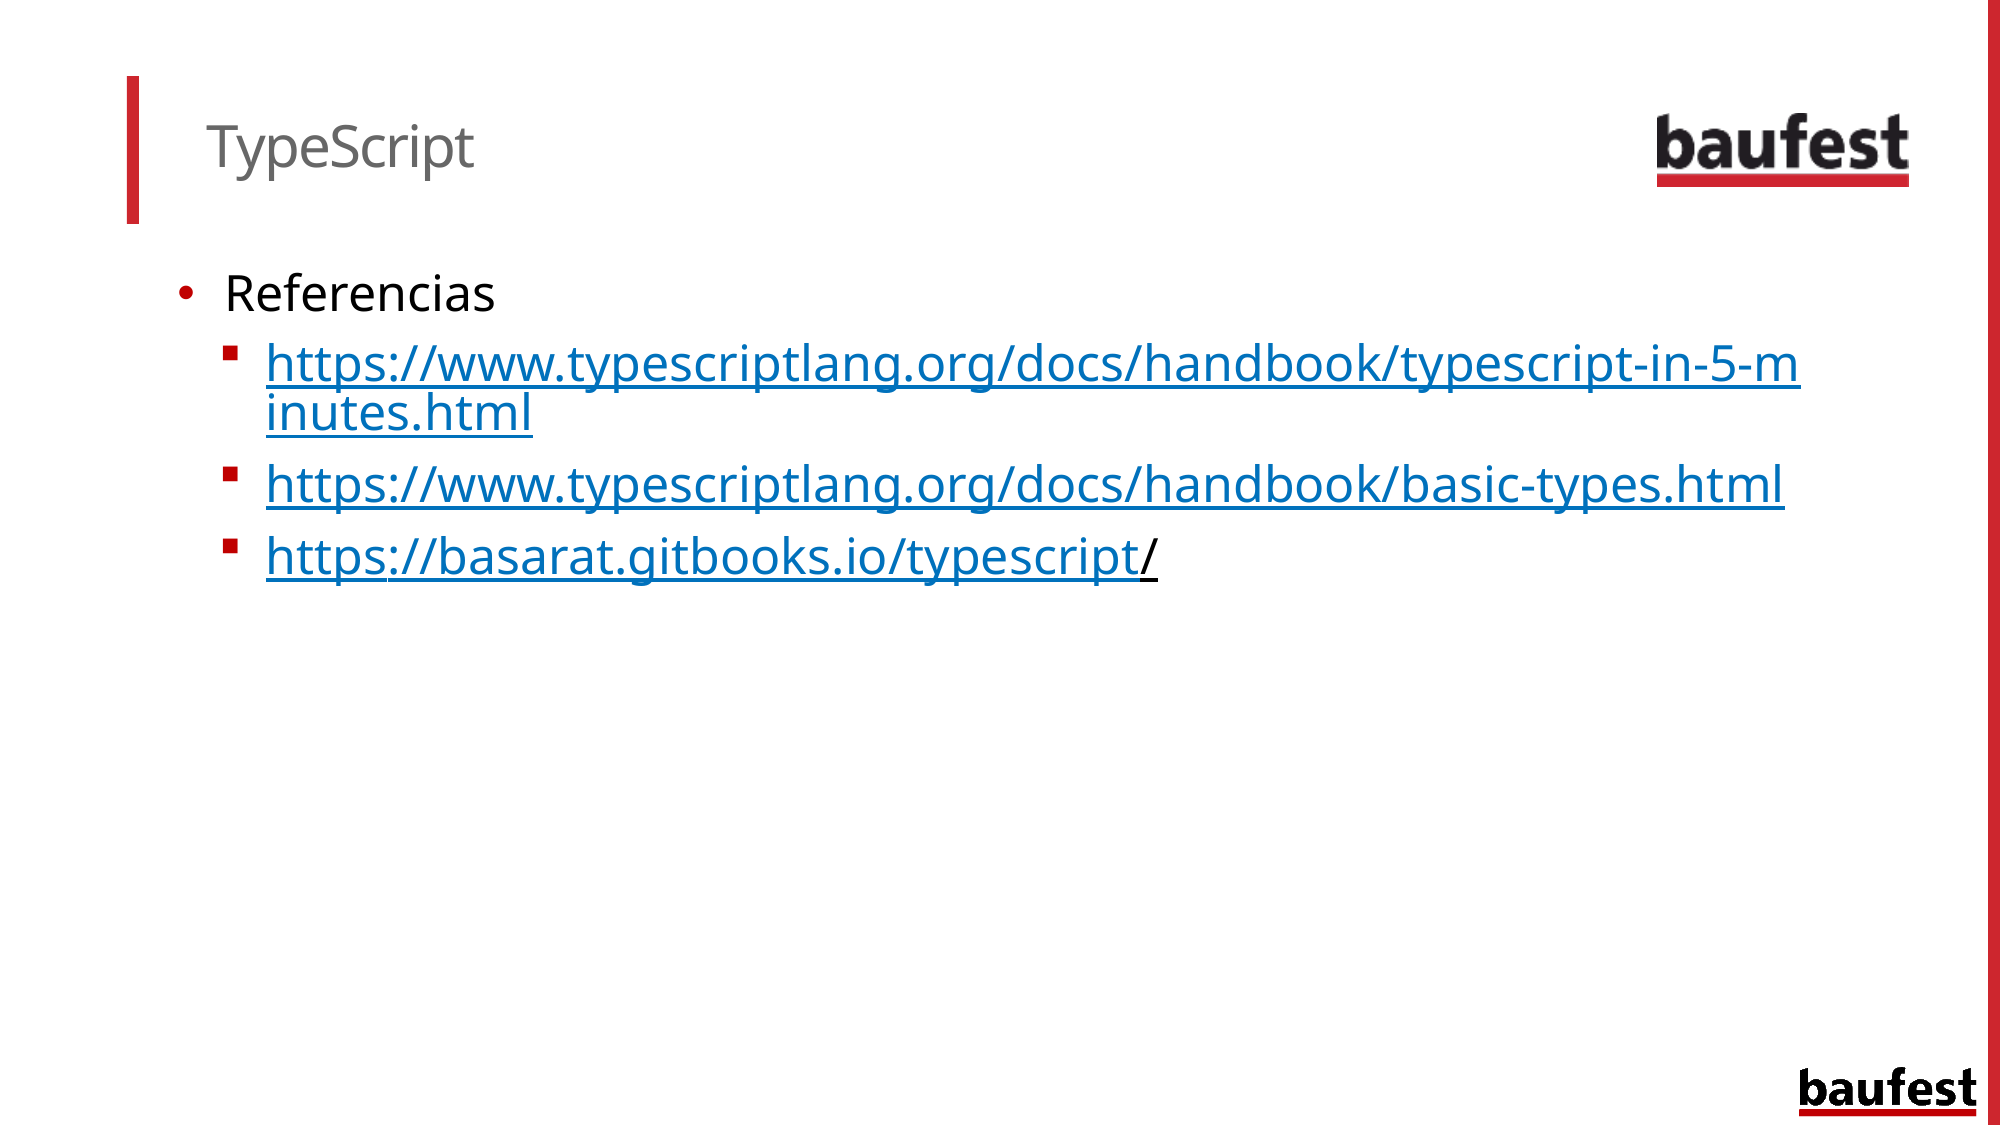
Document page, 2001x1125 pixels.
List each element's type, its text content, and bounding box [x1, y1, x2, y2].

text_box Referencias https://www.typescriptlang.org/docs/handbook/typescript-in-5-minutes.html https://www.typescriptlang.org/docs/handbook/basic-types.html https://basarat.gitbooks.io/typescript/ [162, 260, 1824, 989]
picture [1799, 1066, 1977, 1117]
picture [1657, 113, 1909, 187]
title TypeScript [191, 102, 1585, 196]
